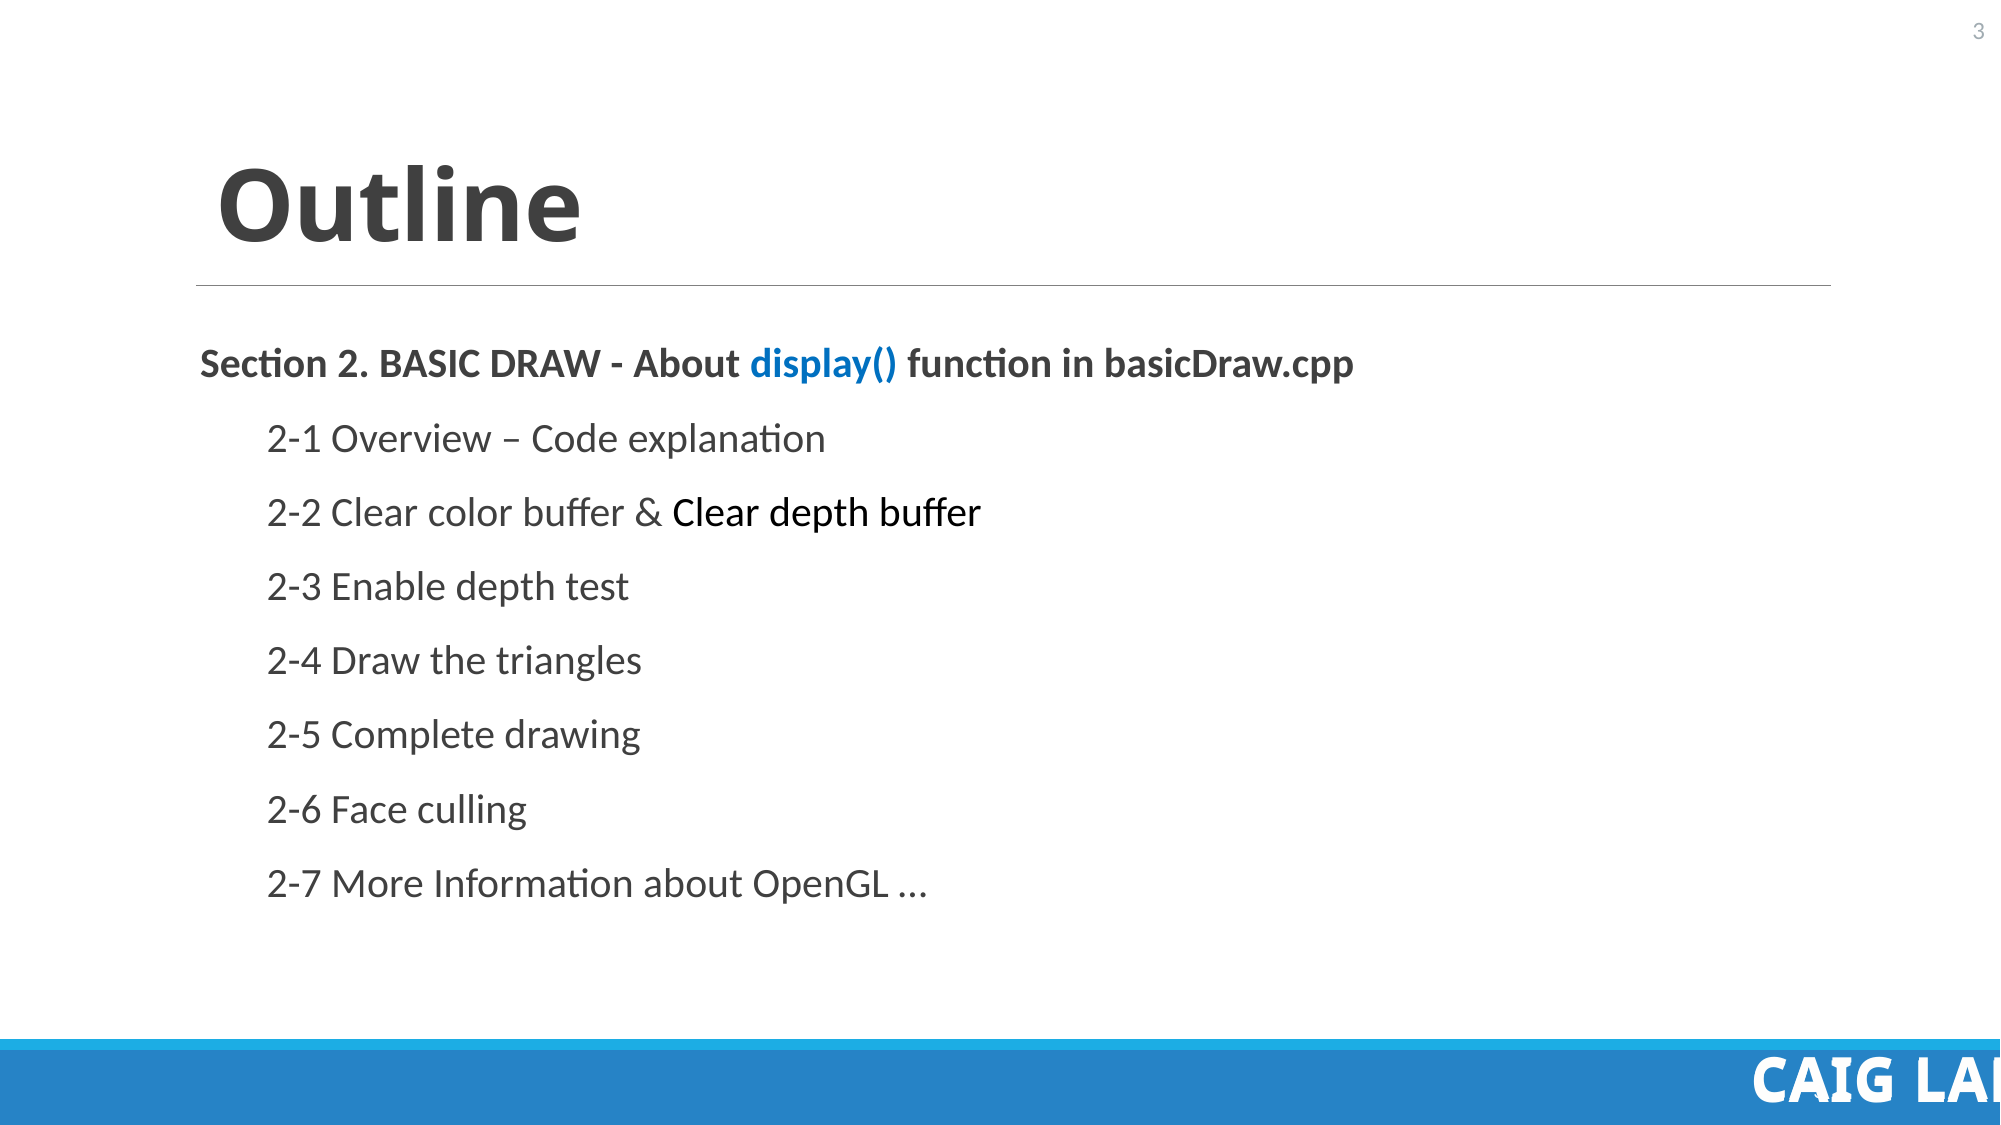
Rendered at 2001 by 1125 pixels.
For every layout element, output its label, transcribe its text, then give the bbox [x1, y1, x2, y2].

title Outline [200, 31, 1851, 270]
list Section 2. BASIC DRAW - About display() function in basicDraw.cpp 2-1 Overview – Code explanation 2-2 Clear color buffer & Clear depth buffer 2-3 Enable depth test 2-4 Draw the triangles 2-5 Complete drawing 2-6 Face culling 2-7 More Information about OpenGL … [200, 334, 1851, 995]
slide_number 3 [1624, 1059, 1840, 1120]
